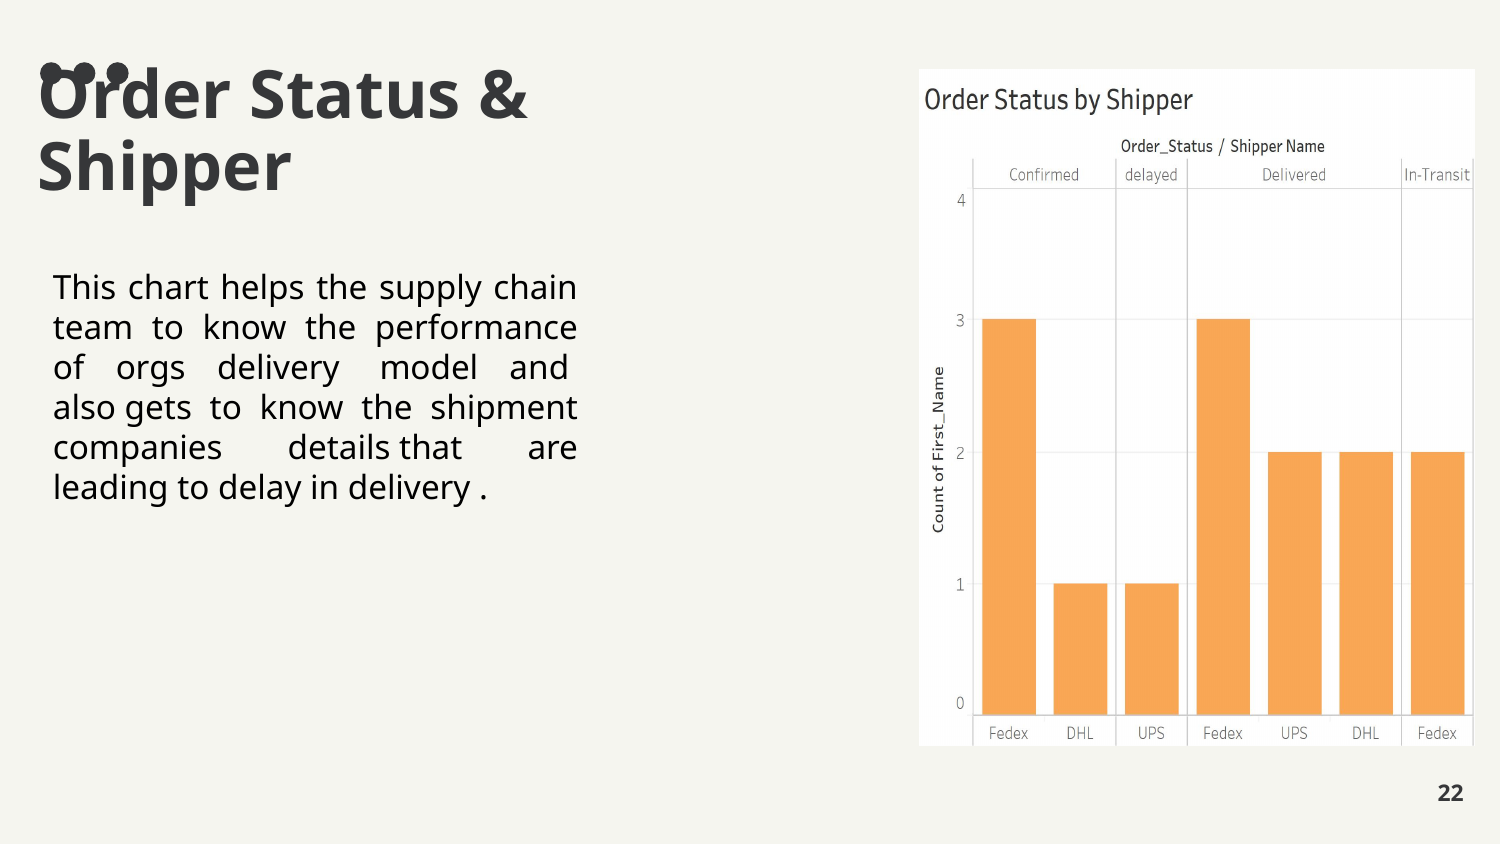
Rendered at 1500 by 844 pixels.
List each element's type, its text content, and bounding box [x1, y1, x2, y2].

text_box This chart helps the supply chain team to know the performance of orgs delivery model and also gets to know the shipment companies details that are leading to delay in delivery . [37, 258, 594, 514]
picture [919, 69, 1476, 747]
slide_number 22 [1374, 779, 1464, 809]
title Order Status & Shipper [37, 101, 788, 206]
